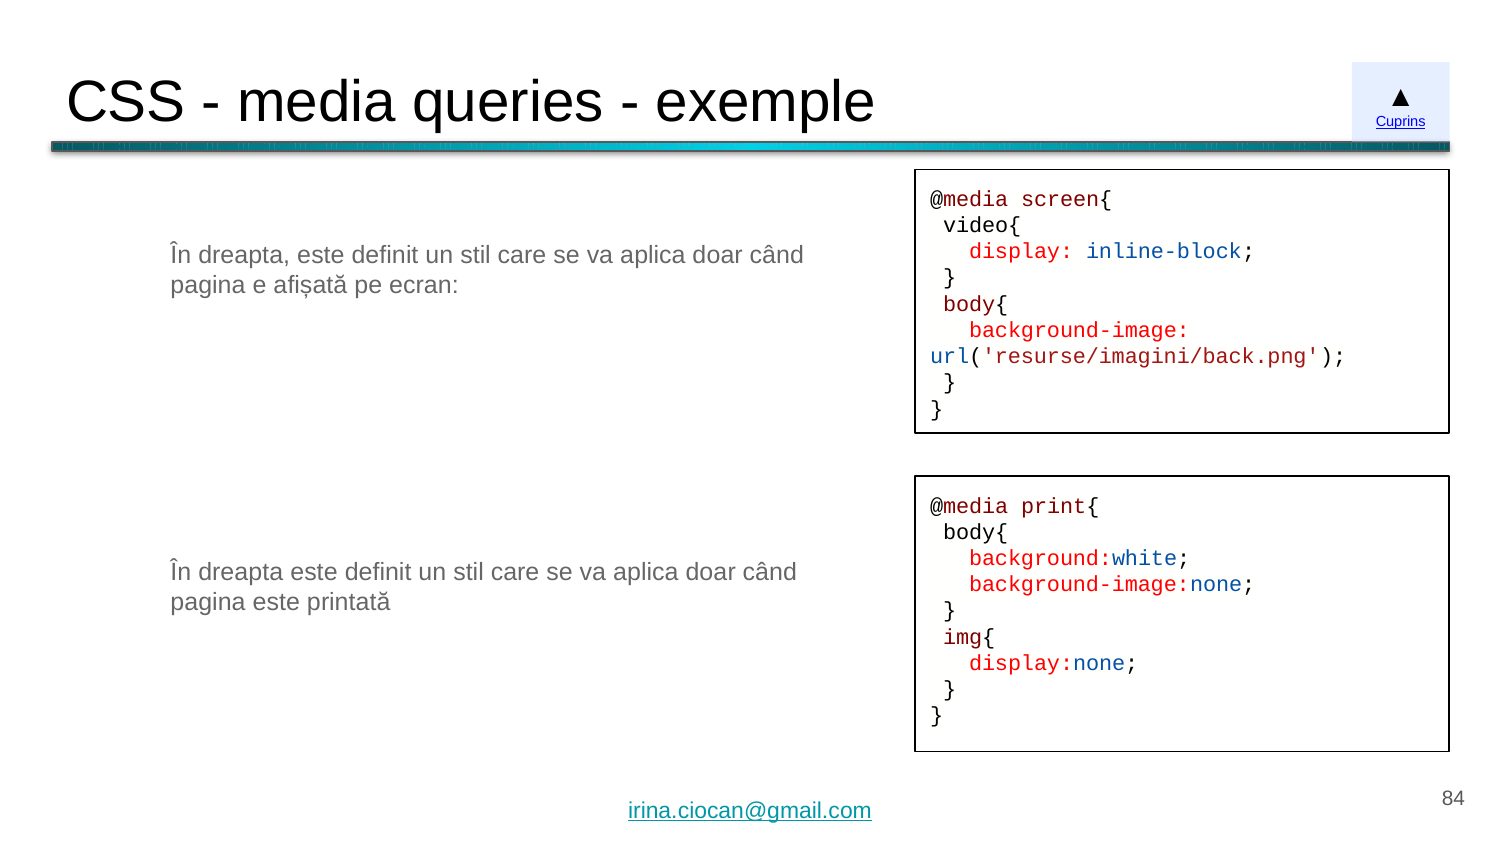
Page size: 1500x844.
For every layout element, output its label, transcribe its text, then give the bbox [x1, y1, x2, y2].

text_box [51, 141, 1450, 151]
text_box În dreapta este definit un stil care se va aplica doar când pagina este printată [155, 540, 826, 646]
text_box @media print{ body{ background:white; background-image:none; } img{ display:none; } } [915, 476, 1449, 752]
text_box irina.ciocan@gmail.com [613, 795, 889, 837]
text_box În dreapta, este definit un stil care se va aplica doar când pagina e afișată pe ecran: [155, 223, 889, 361]
title CSS - media queries - exemple [51, 48, 1449, 139]
text_box ▲ Cuprins [1351, 62, 1450, 142]
slide_number ‹#› [1389, 764, 1480, 830]
text_box @media screen{ video{ display: inline-block; } body{ background-image: url('resurse/imagini/back.png'); } } [915, 169, 1449, 433]
